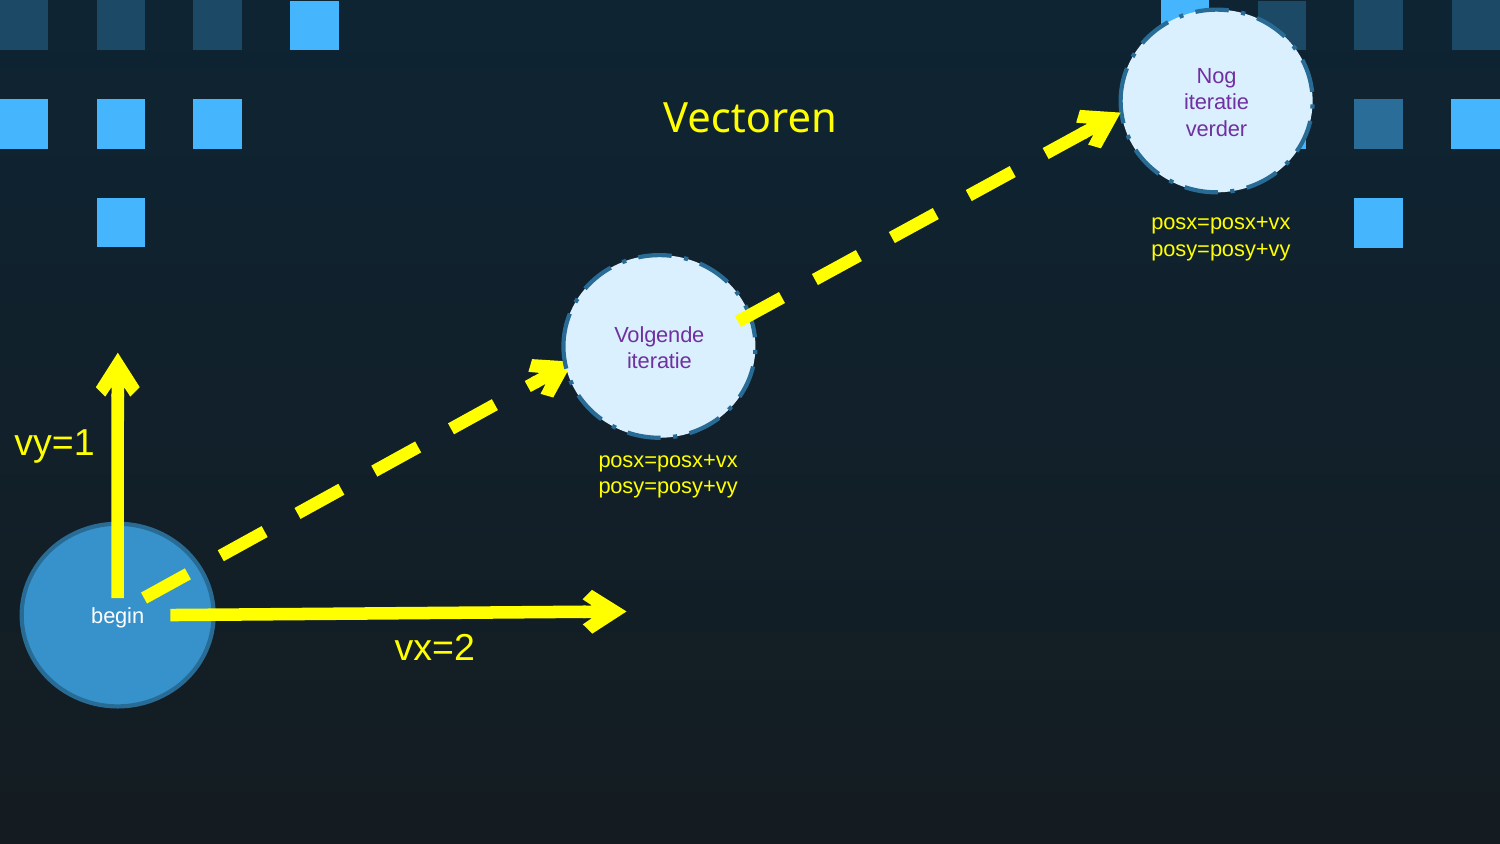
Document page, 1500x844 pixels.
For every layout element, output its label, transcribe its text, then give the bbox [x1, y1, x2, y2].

text_box vy=1 [0, 410, 113, 471]
text_box vx=2 [379, 624, 492, 675]
text_box Volgende iteratie [561, 253, 758, 437]
title Vectoren [1305, 88, 1383, 144]
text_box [737, 112, 1121, 322]
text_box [170, 611, 627, 616]
text_box posx=posx+vx posy=posy+vy [583, 437, 753, 532]
title Vectoren [117, 88, 1119, 144]
text_box begin [19, 521, 216, 709]
text_box posx=posx+vx posy=posy+vy [1136, 200, 1306, 294]
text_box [143, 361, 573, 599]
text_box Nog iteratie verder [1118, 7, 1315, 195]
